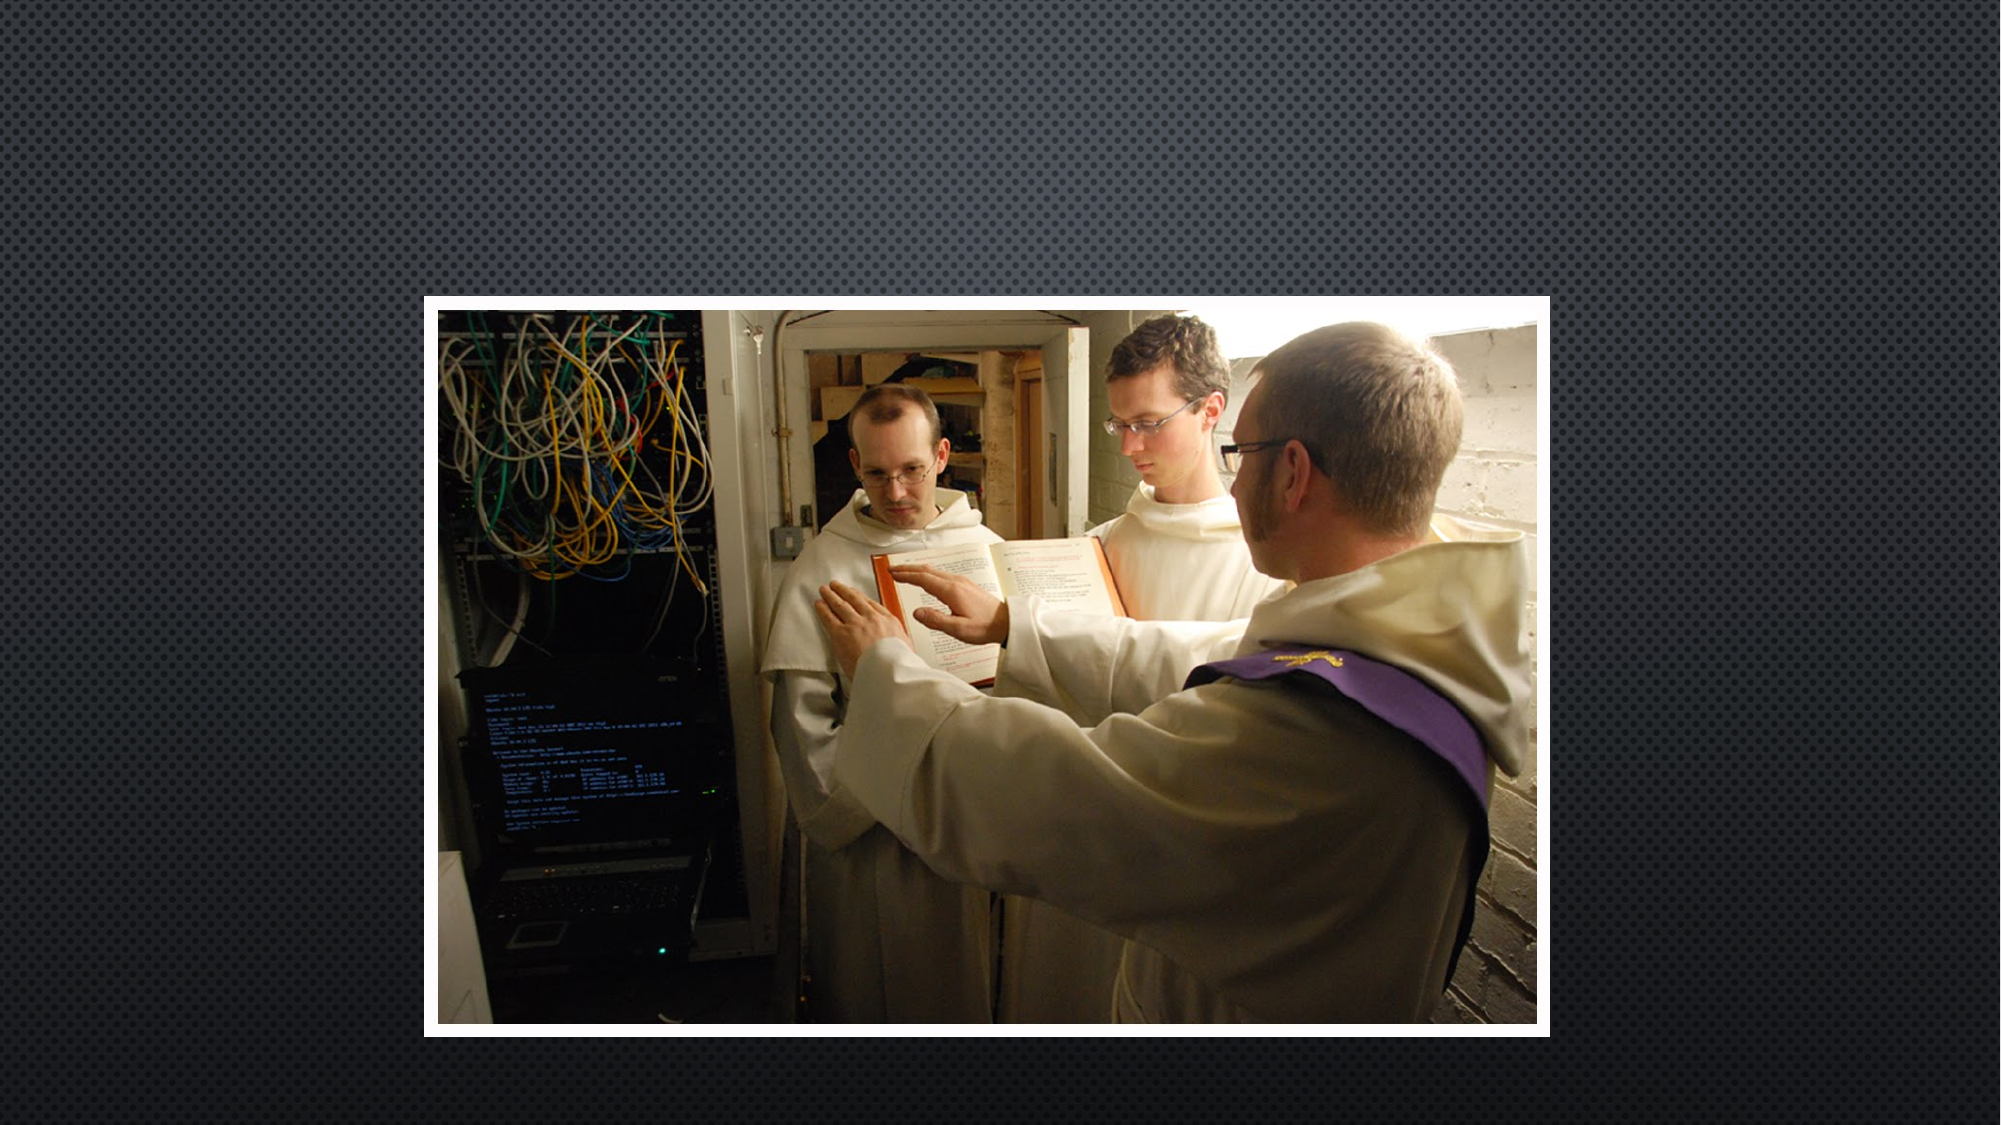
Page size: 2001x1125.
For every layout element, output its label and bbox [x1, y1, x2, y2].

list [424, 295, 1550, 1037]
